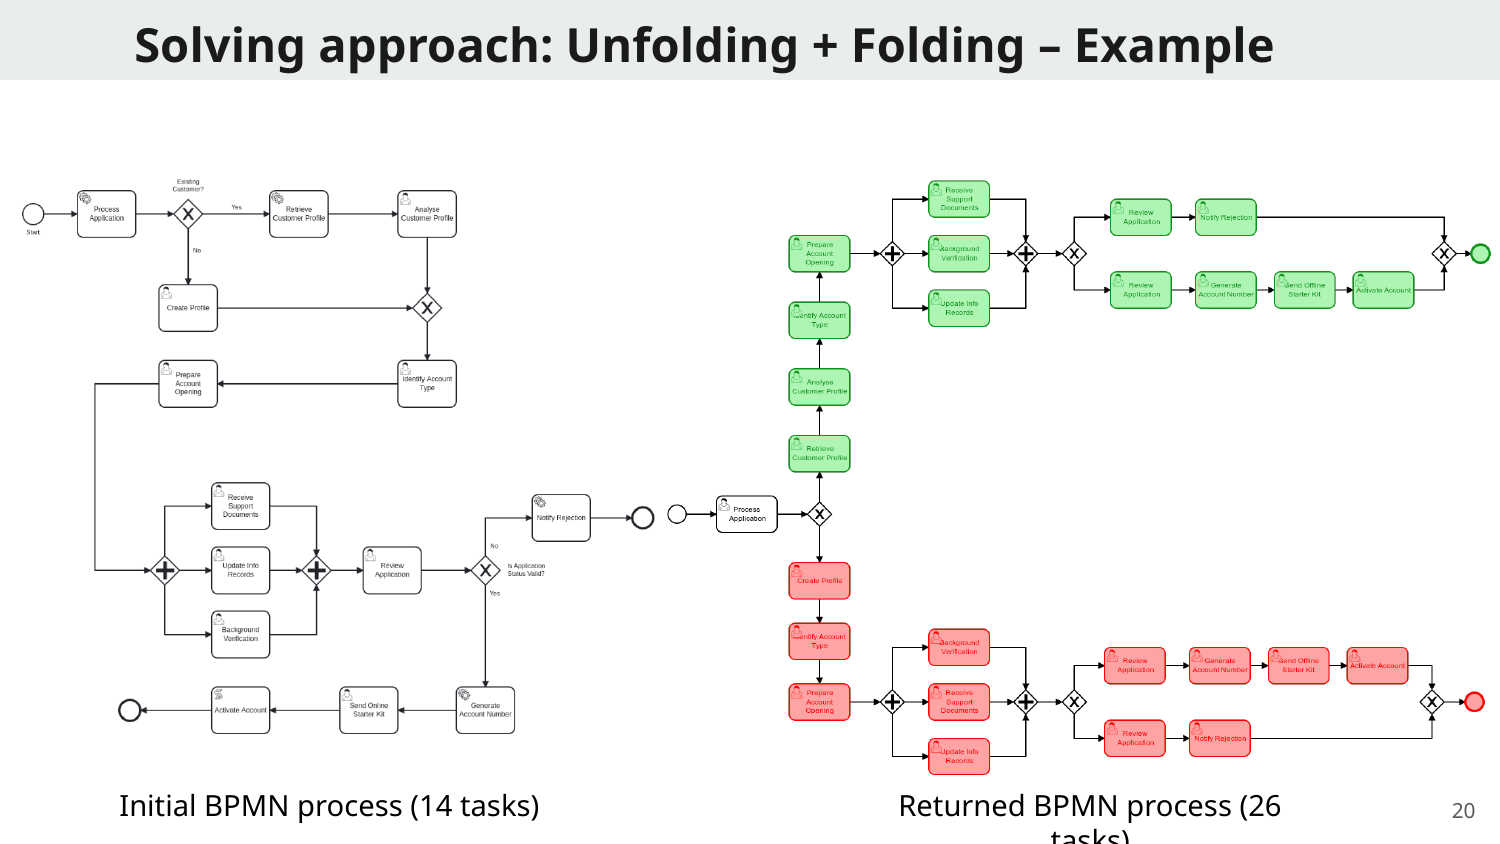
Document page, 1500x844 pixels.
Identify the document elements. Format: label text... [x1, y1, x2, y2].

slide_number ‹#› [1400, 786, 1491, 844]
title Solving approach: Unfolding + Folding – Example [119, 0, 1381, 88]
text_box Returned BPMN process (26 tasks) [845, 787, 1335, 844]
text_box Initial BPMN process (14 tasks) [85, 772, 574, 837]
picture [16, 177, 657, 738]
picture [664, 177, 1493, 779]
